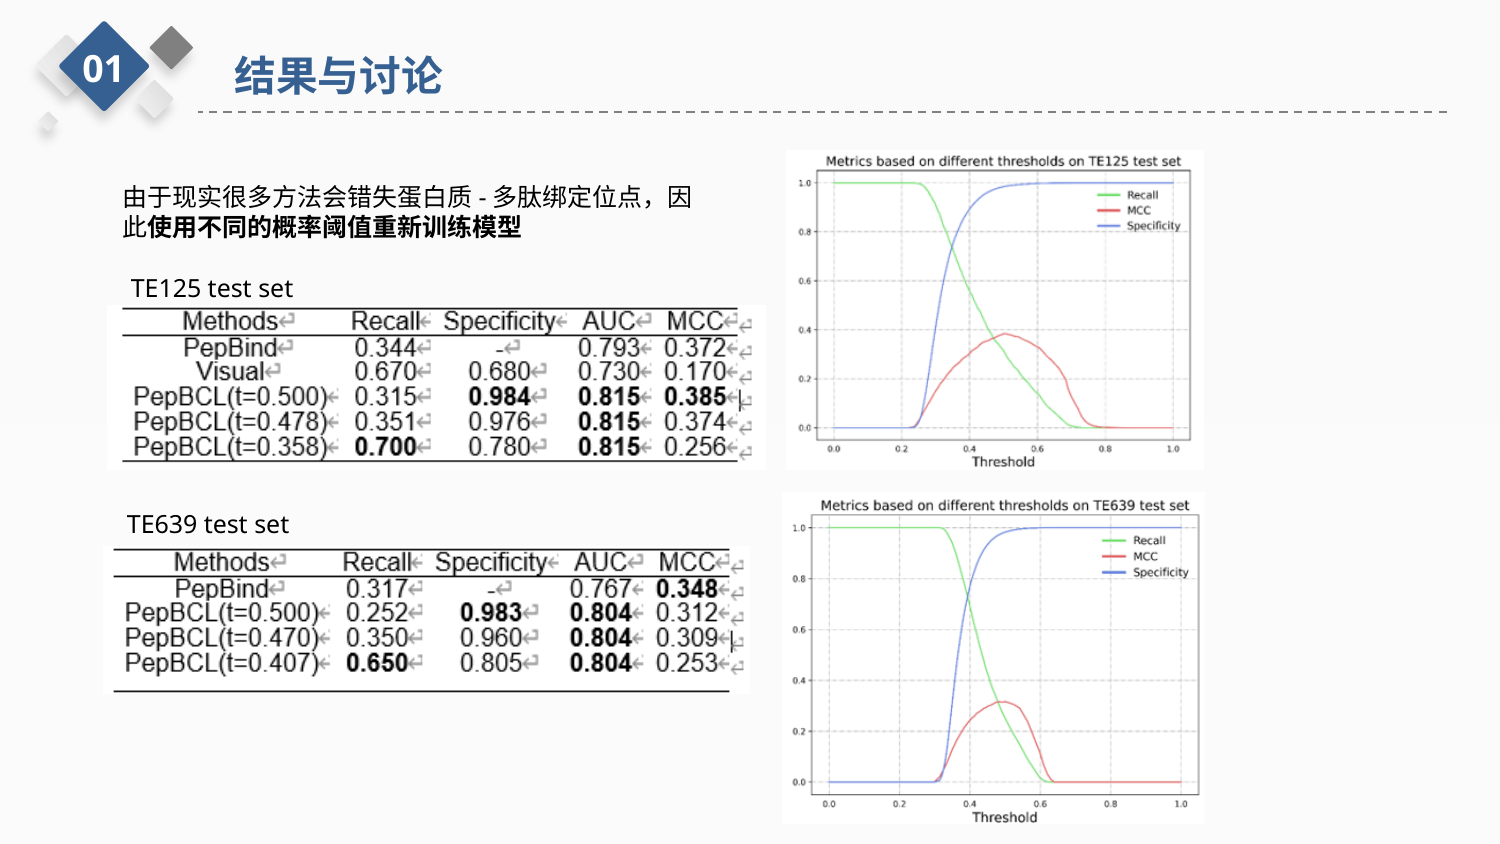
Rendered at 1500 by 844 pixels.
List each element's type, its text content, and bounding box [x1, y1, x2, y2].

picture [106, 304, 766, 470]
picture [103, 546, 751, 695]
picture [785, 150, 1204, 471]
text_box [41, 31, 1448, 129]
picture [782, 492, 1205, 824]
text_box TE639 test set [112, 501, 386, 545]
text_box TE125 test set [116, 264, 433, 303]
text_box 由于现实很多方法会错失蛋白质-多肽绑定位点，因此使用不同的概率阈值重新训练模型 [107, 173, 711, 249]
